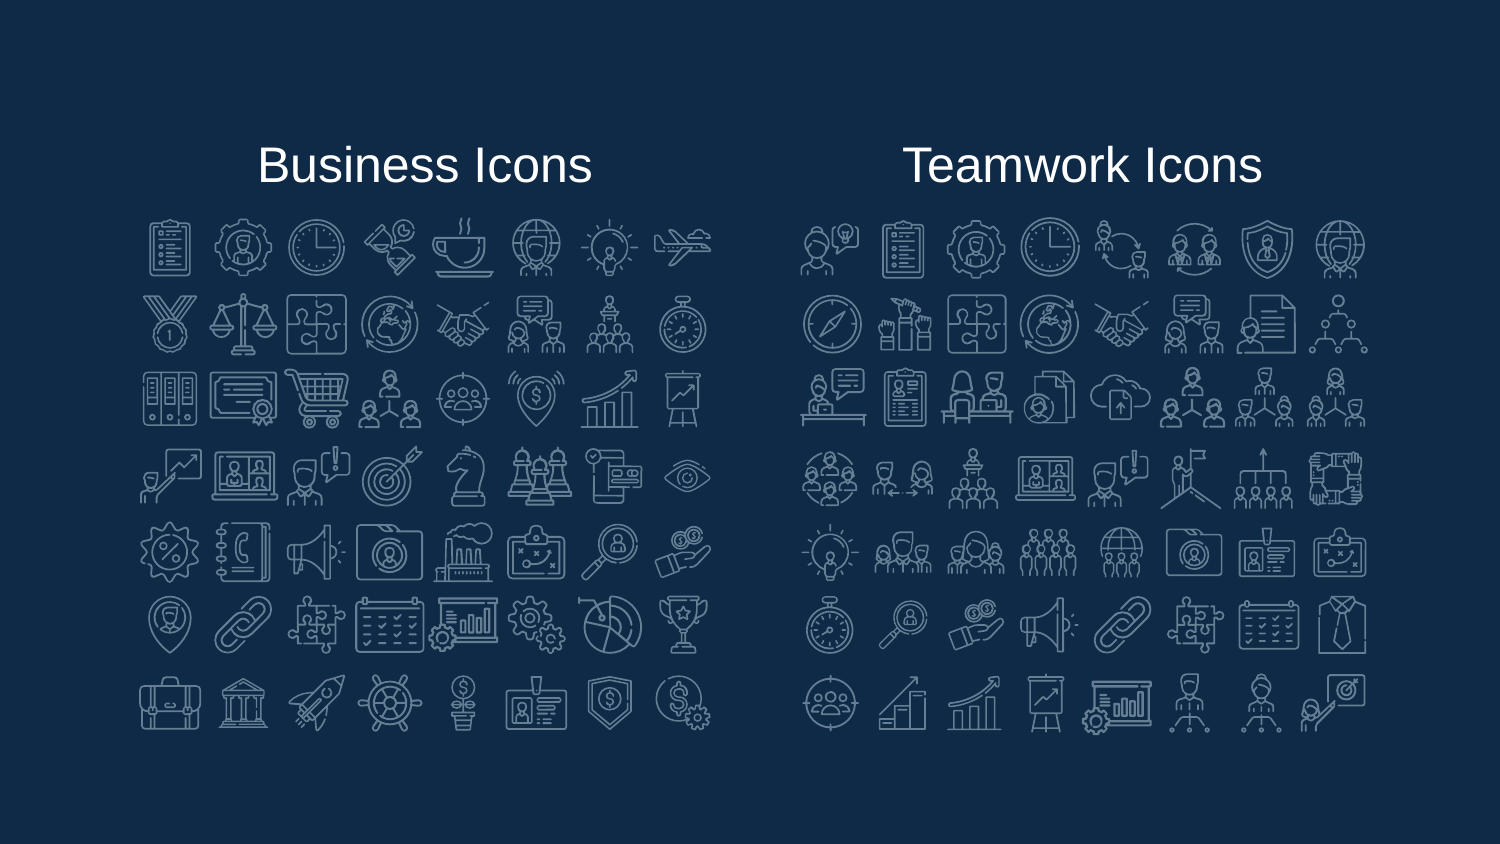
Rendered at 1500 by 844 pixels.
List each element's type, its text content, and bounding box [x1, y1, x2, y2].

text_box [511, 218, 561, 277]
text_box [940, 370, 1015, 425]
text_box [580, 369, 639, 429]
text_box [283, 368, 350, 429]
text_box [286, 445, 351, 507]
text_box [507, 295, 566, 354]
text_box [802, 294, 863, 354]
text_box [881, 219, 925, 279]
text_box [286, 524, 346, 580]
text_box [878, 600, 928, 650]
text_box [1167, 222, 1222, 276]
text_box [1238, 599, 1300, 650]
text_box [664, 369, 702, 428]
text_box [584, 447, 643, 505]
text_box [587, 675, 633, 731]
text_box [1168, 673, 1211, 733]
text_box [1236, 294, 1297, 355]
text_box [287, 674, 346, 732]
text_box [1238, 527, 1296, 578]
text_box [1094, 300, 1150, 348]
text_box Business Icons [139, 117, 711, 197]
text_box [1027, 673, 1065, 733]
text_box [286, 294, 347, 355]
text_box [799, 595, 857, 655]
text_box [431, 217, 495, 278]
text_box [287, 218, 346, 277]
text_box [578, 595, 643, 654]
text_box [883, 367, 927, 428]
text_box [505, 675, 568, 731]
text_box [659, 595, 708, 654]
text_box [446, 445, 486, 507]
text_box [1308, 294, 1369, 354]
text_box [655, 675, 711, 731]
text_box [799, 367, 868, 427]
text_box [1317, 595, 1367, 655]
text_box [428, 597, 499, 653]
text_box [1306, 367, 1366, 428]
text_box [877, 297, 932, 351]
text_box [1081, 680, 1153, 736]
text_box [663, 459, 711, 493]
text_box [653, 525, 713, 579]
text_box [215, 522, 271, 583]
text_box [1089, 374, 1152, 421]
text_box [874, 531, 932, 574]
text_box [450, 675, 476, 731]
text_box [801, 523, 860, 582]
text_box [287, 595, 346, 654]
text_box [947, 530, 1005, 575]
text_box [947, 598, 1006, 651]
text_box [1240, 219, 1295, 280]
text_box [1094, 219, 1150, 279]
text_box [506, 524, 566, 580]
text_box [139, 521, 201, 584]
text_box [436, 301, 490, 347]
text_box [360, 295, 419, 354]
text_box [211, 451, 279, 501]
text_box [149, 218, 191, 277]
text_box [507, 595, 566, 655]
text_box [946, 675, 1002, 731]
text_box [361, 445, 423, 507]
text_box [1019, 528, 1077, 577]
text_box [1308, 450, 1364, 507]
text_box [1160, 447, 1222, 510]
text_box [872, 460, 934, 498]
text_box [580, 218, 639, 277]
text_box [801, 674, 860, 732]
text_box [139, 448, 203, 504]
text_box [1023, 370, 1076, 424]
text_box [1159, 366, 1226, 429]
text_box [214, 218, 273, 277]
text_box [652, 295, 710, 354]
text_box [1020, 216, 1081, 277]
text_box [1099, 526, 1144, 578]
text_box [1087, 449, 1149, 508]
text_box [1164, 294, 1224, 354]
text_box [586, 295, 634, 354]
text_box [878, 676, 927, 731]
text_box [947, 294, 1007, 354]
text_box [432, 521, 494, 583]
text_box Teamwork Icons [797, 117, 1369, 197]
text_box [507, 370, 565, 428]
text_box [142, 295, 198, 354]
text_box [1240, 673, 1282, 733]
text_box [946, 219, 1006, 279]
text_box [435, 371, 491, 427]
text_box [355, 523, 424, 581]
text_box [1313, 527, 1367, 578]
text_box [1300, 673, 1366, 733]
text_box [209, 371, 278, 427]
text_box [1019, 294, 1080, 355]
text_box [800, 223, 860, 276]
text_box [802, 450, 858, 507]
text_box [507, 446, 573, 506]
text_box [357, 674, 423, 732]
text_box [142, 371, 198, 427]
text_box [209, 293, 278, 356]
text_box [1233, 447, 1294, 510]
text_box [1092, 595, 1153, 654]
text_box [1234, 367, 1294, 428]
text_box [354, 596, 425, 654]
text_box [653, 228, 712, 267]
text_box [1019, 597, 1079, 653]
text_box [1166, 596, 1225, 654]
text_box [147, 595, 192, 654]
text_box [948, 447, 999, 510]
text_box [580, 523, 639, 581]
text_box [1165, 528, 1223, 577]
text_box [138, 676, 202, 730]
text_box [1315, 219, 1366, 279]
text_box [363, 218, 417, 277]
text_box [218, 678, 269, 728]
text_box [212, 595, 274, 654]
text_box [1014, 455, 1077, 502]
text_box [358, 369, 422, 429]
